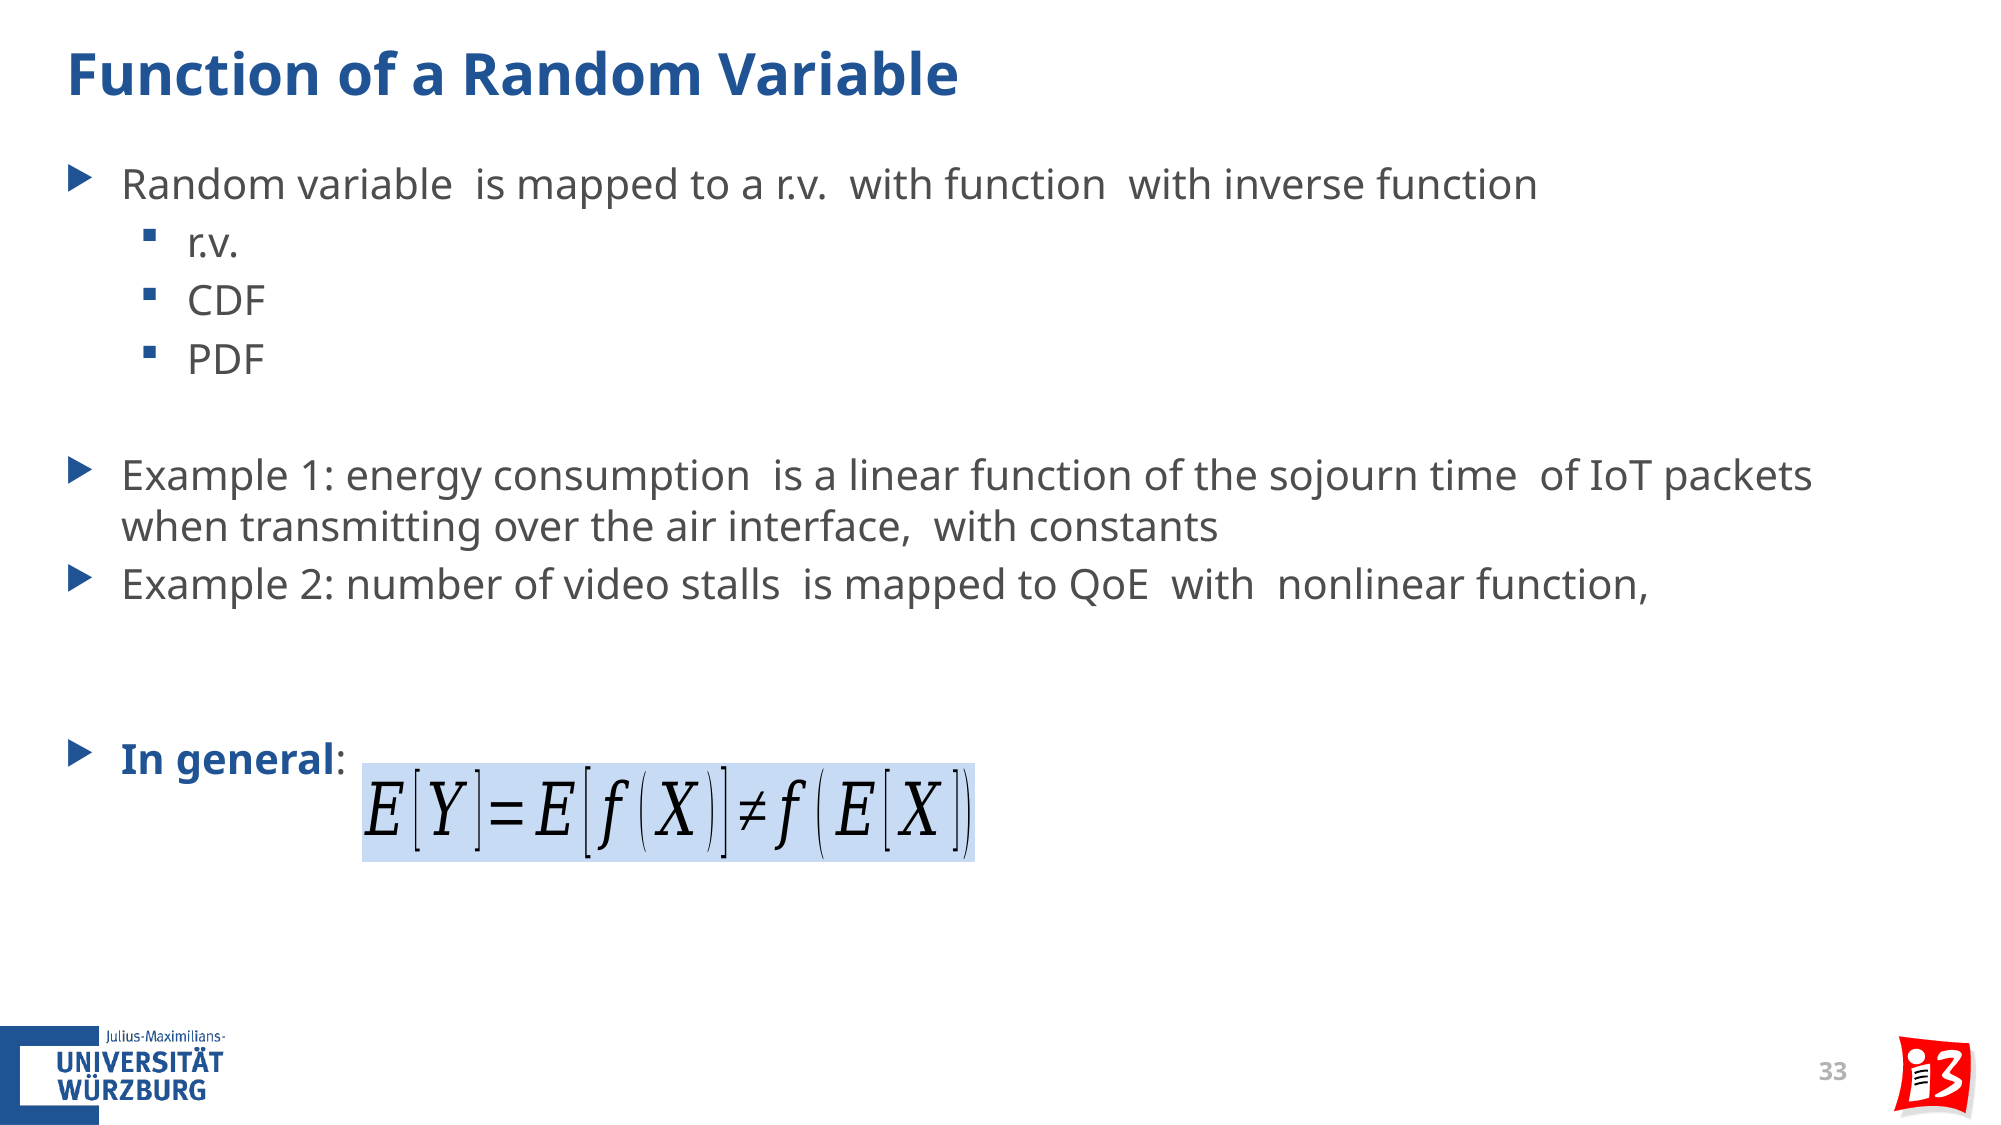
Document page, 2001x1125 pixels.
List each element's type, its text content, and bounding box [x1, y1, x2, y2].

title Function of a Random Variable [51, 18, 1800, 126]
picture [0, 1026, 225, 1125]
slide_number 33 [1412, 1042, 1863, 1103]
